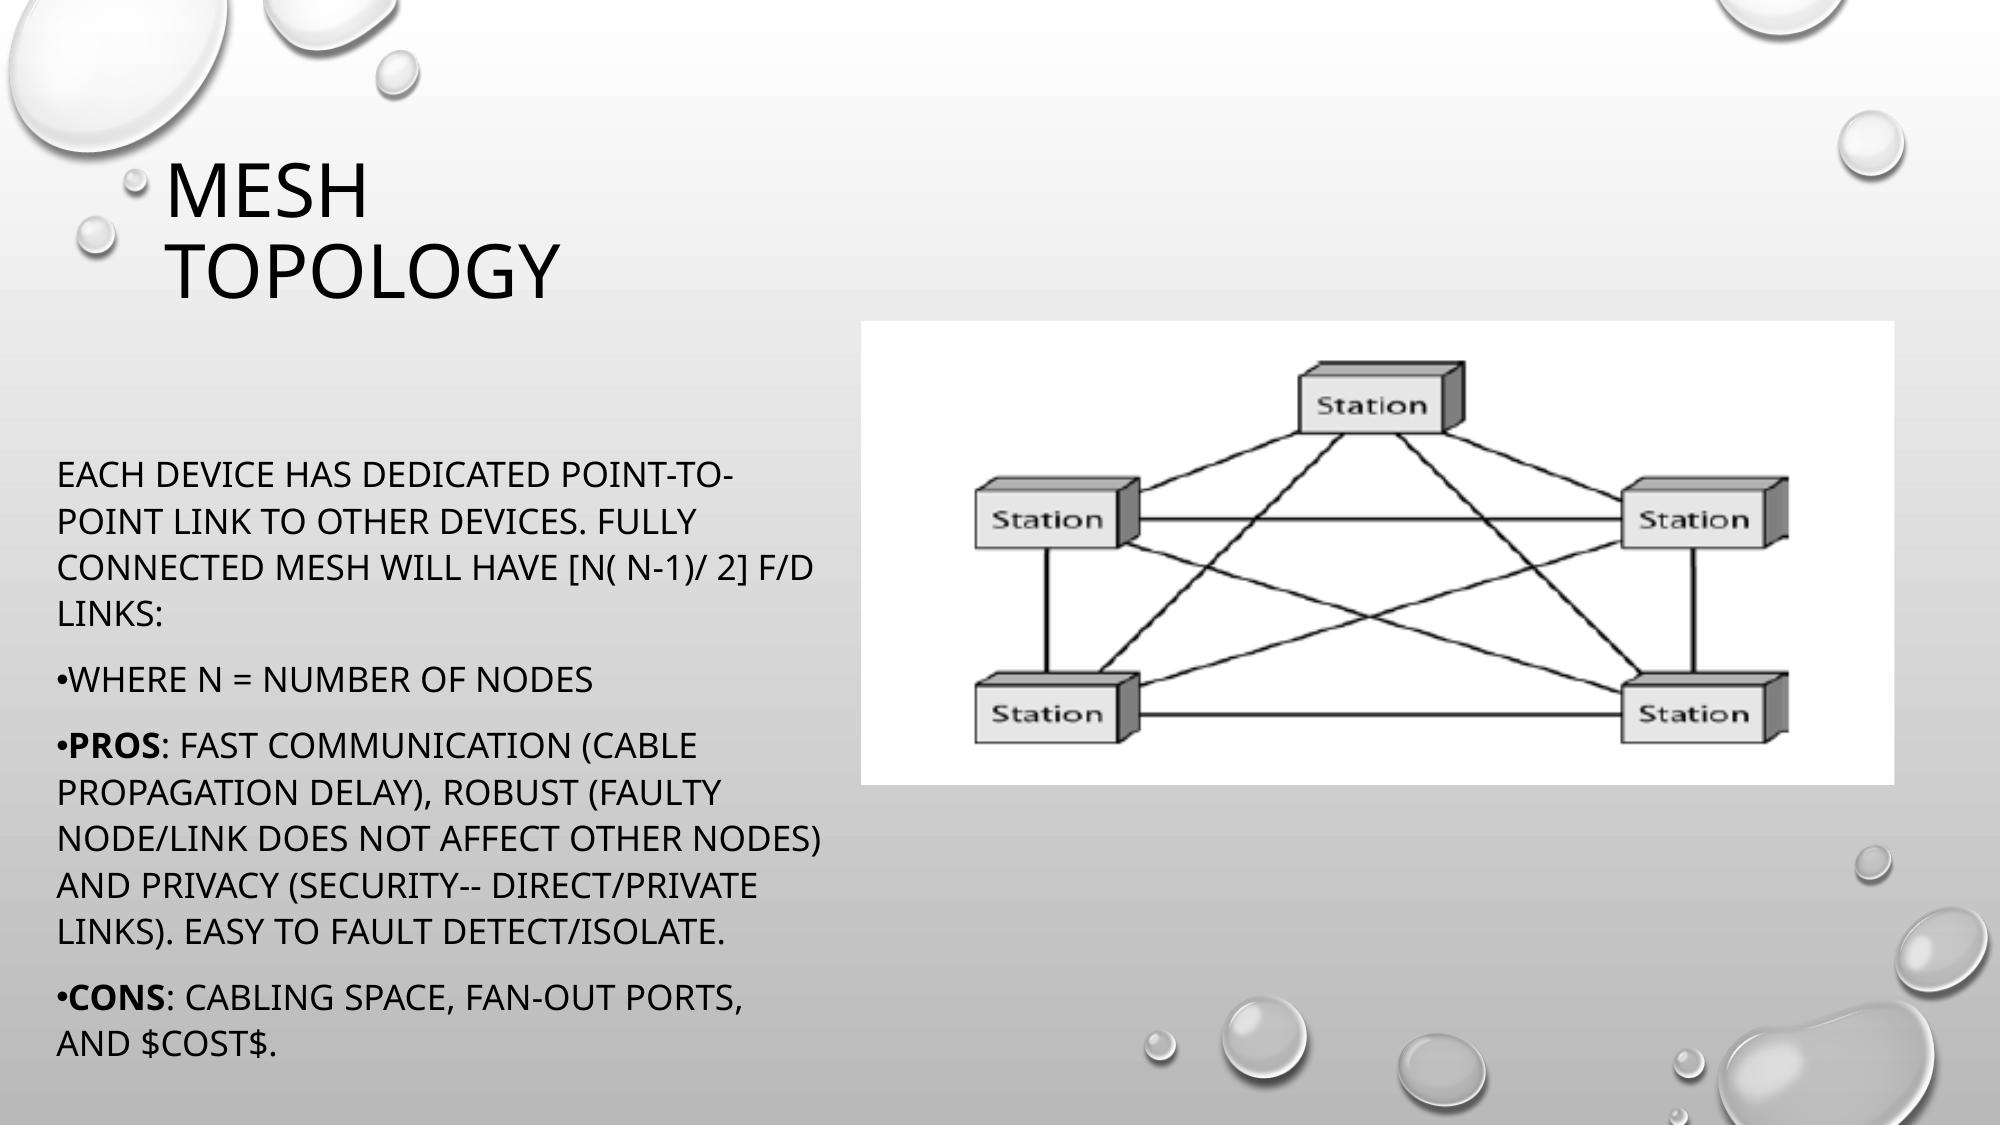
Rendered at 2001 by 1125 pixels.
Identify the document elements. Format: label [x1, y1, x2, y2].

list [860, 321, 1895, 785]
picture [0, 0, 2000, 1125]
